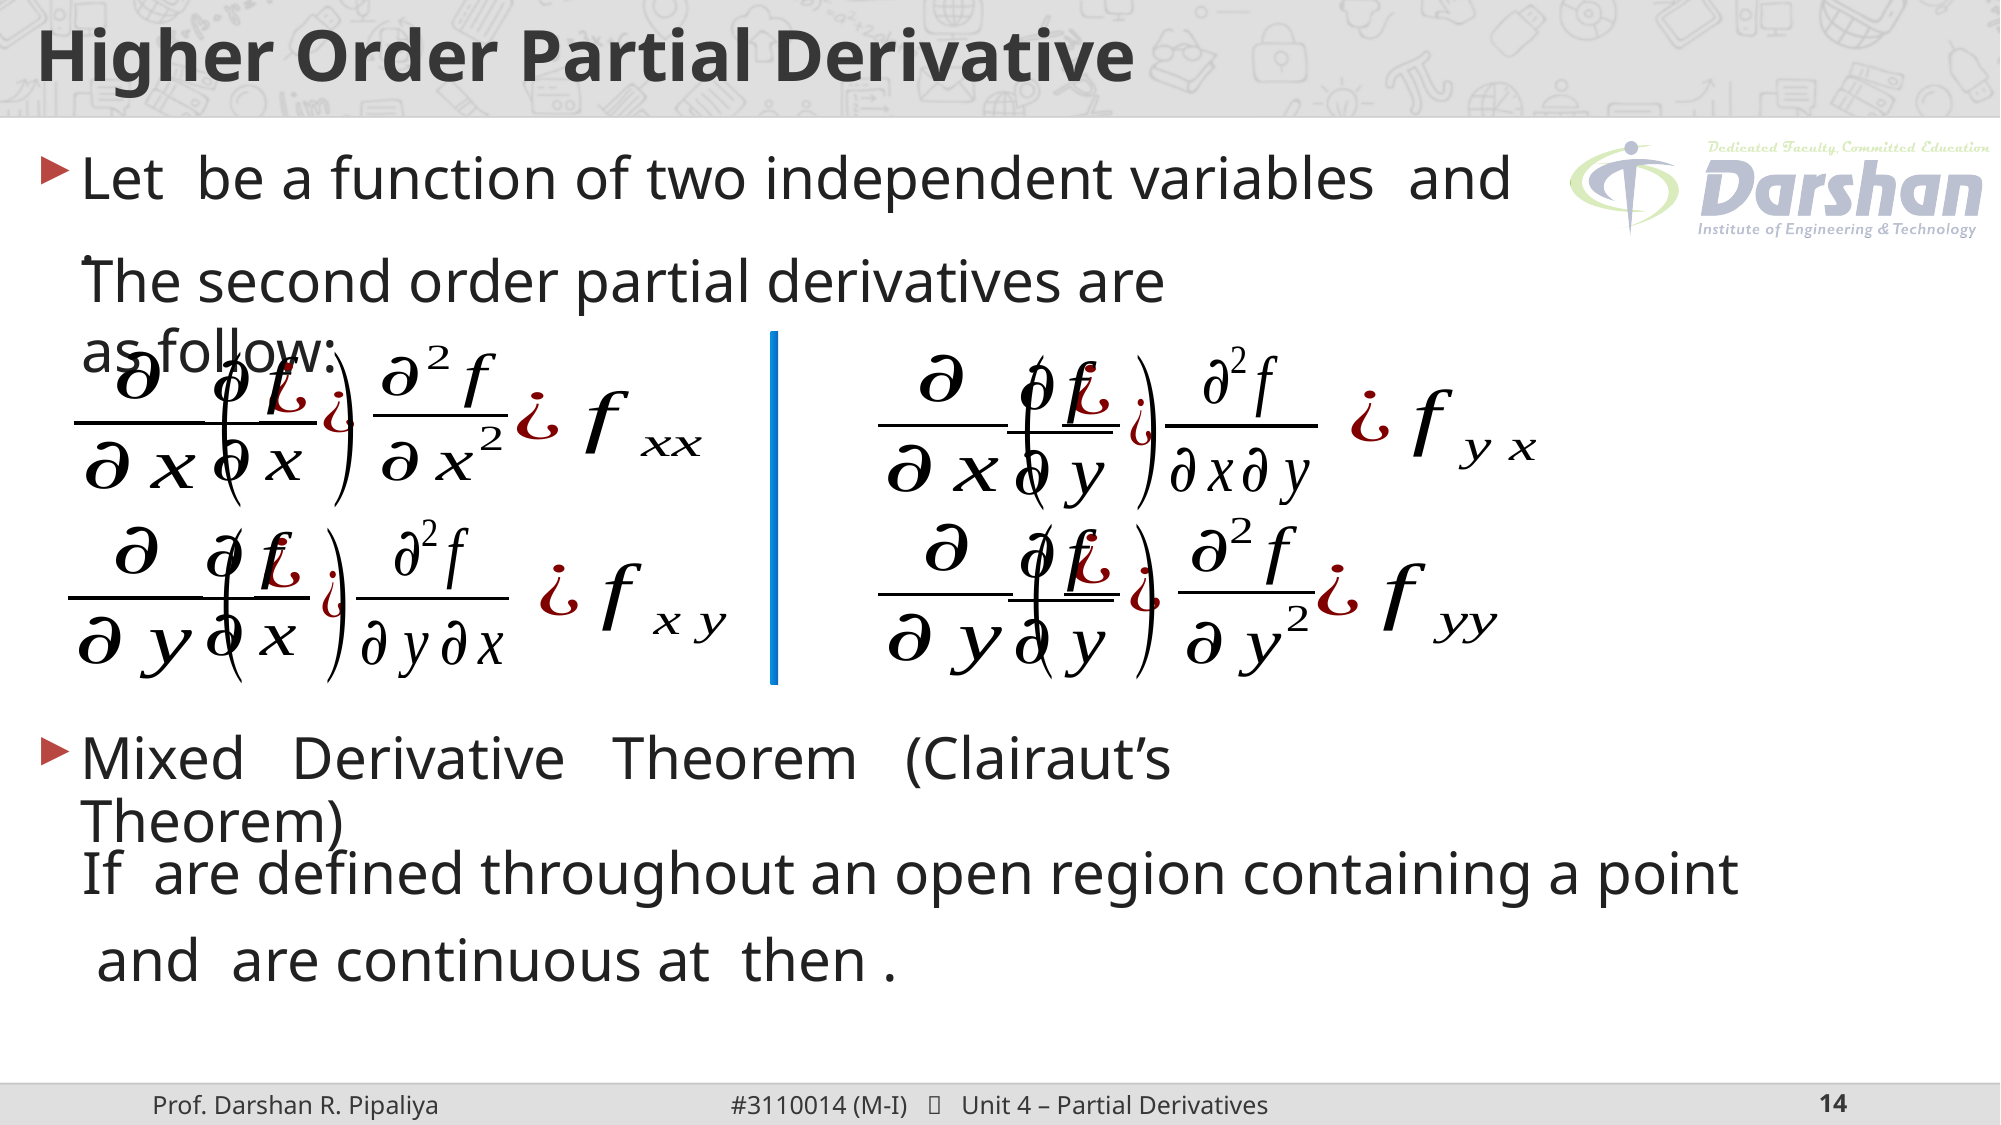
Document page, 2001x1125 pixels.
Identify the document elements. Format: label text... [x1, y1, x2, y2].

title Higher Order Partial Derivative [0, 0, 2000, 117]
text_box Mixed Derivative Theorem (Clairaut’s Theorem) [21, 721, 1188, 794]
text_box The second order partial derivatives are as follow: [66, 237, 1247, 392]
text_box [1570, 141, 1990, 238]
text_box [770, 331, 779, 685]
